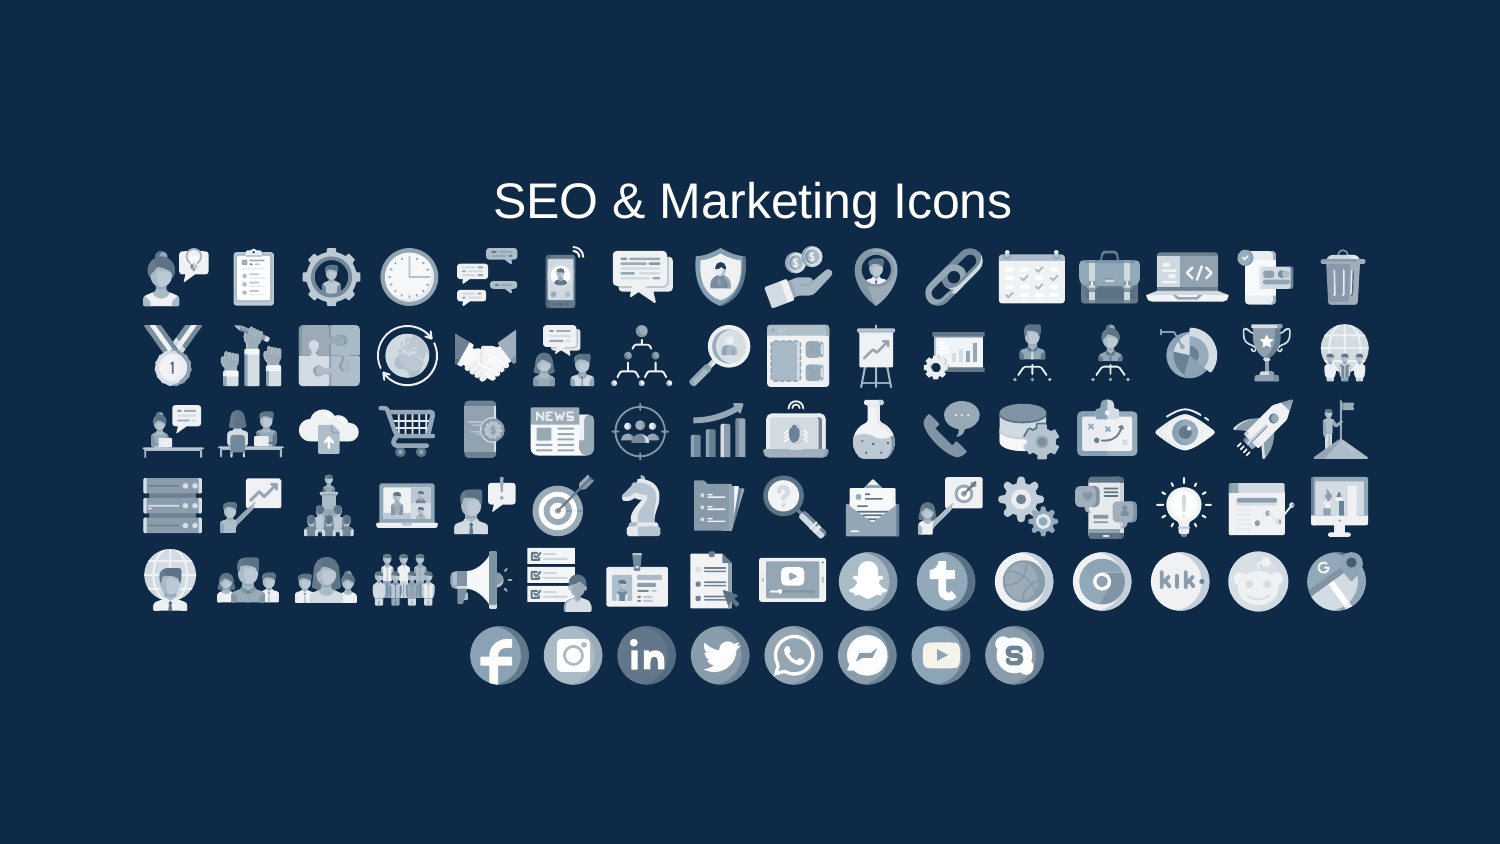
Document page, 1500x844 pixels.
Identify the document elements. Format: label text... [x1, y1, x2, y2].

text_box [545, 245, 585, 309]
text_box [464, 400, 505, 459]
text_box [1077, 399, 1138, 457]
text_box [923, 331, 985, 380]
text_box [766, 324, 830, 388]
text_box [690, 625, 751, 685]
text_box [848, 399, 897, 459]
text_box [916, 552, 977, 611]
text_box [1155, 476, 1213, 538]
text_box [690, 402, 746, 458]
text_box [1159, 327, 1226, 379]
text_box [837, 625, 898, 685]
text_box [693, 480, 745, 531]
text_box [998, 250, 1065, 304]
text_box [856, 324, 896, 389]
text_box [612, 250, 674, 304]
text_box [1306, 551, 1369, 611]
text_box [763, 399, 829, 458]
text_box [376, 483, 438, 529]
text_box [450, 550, 513, 610]
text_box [984, 625, 1045, 685]
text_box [456, 247, 518, 307]
title SEO & Marketing Icons [175, 153, 1332, 233]
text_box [605, 552, 669, 607]
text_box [298, 409, 360, 454]
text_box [302, 247, 361, 307]
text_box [994, 552, 1055, 611]
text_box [532, 324, 595, 387]
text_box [1090, 324, 1131, 382]
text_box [617, 625, 678, 685]
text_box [1315, 324, 1369, 382]
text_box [233, 248, 275, 306]
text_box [139, 548, 197, 611]
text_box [469, 625, 530, 685]
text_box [764, 245, 834, 309]
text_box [690, 551, 740, 609]
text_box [143, 247, 209, 307]
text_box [526, 547, 592, 613]
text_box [923, 247, 985, 307]
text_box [143, 324, 203, 387]
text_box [917, 476, 983, 535]
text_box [303, 474, 354, 537]
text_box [1228, 482, 1295, 536]
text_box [1234, 249, 1294, 305]
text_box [530, 407, 595, 456]
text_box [688, 324, 751, 387]
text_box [454, 476, 516, 535]
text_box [610, 324, 673, 387]
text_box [220, 324, 282, 387]
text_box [1320, 249, 1367, 305]
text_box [922, 400, 980, 458]
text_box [1310, 476, 1369, 538]
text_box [845, 479, 900, 537]
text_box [998, 476, 1059, 537]
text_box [219, 478, 282, 534]
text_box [1313, 399, 1369, 460]
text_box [758, 557, 827, 602]
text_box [373, 324, 442, 387]
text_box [454, 329, 517, 382]
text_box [217, 409, 285, 458]
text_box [610, 402, 670, 461]
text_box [1155, 408, 1216, 451]
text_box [854, 247, 898, 307]
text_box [141, 404, 205, 459]
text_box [762, 475, 827, 539]
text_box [532, 474, 595, 537]
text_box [298, 324, 361, 387]
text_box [1232, 399, 1294, 460]
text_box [694, 247, 747, 307]
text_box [764, 625, 825, 685]
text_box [1074, 476, 1138, 540]
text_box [1012, 324, 1052, 382]
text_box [1150, 552, 1211, 611]
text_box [1078, 250, 1141, 304]
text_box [543, 625, 604, 685]
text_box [838, 552, 899, 611]
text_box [1072, 552, 1133, 611]
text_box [294, 556, 358, 604]
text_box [1242, 324, 1292, 382]
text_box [911, 625, 972, 685]
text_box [372, 553, 435, 606]
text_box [1228, 551, 1290, 612]
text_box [143, 477, 203, 534]
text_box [380, 247, 439, 307]
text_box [999, 403, 1060, 460]
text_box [621, 474, 661, 537]
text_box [216, 557, 280, 603]
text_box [377, 405, 437, 458]
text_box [1146, 252, 1229, 302]
